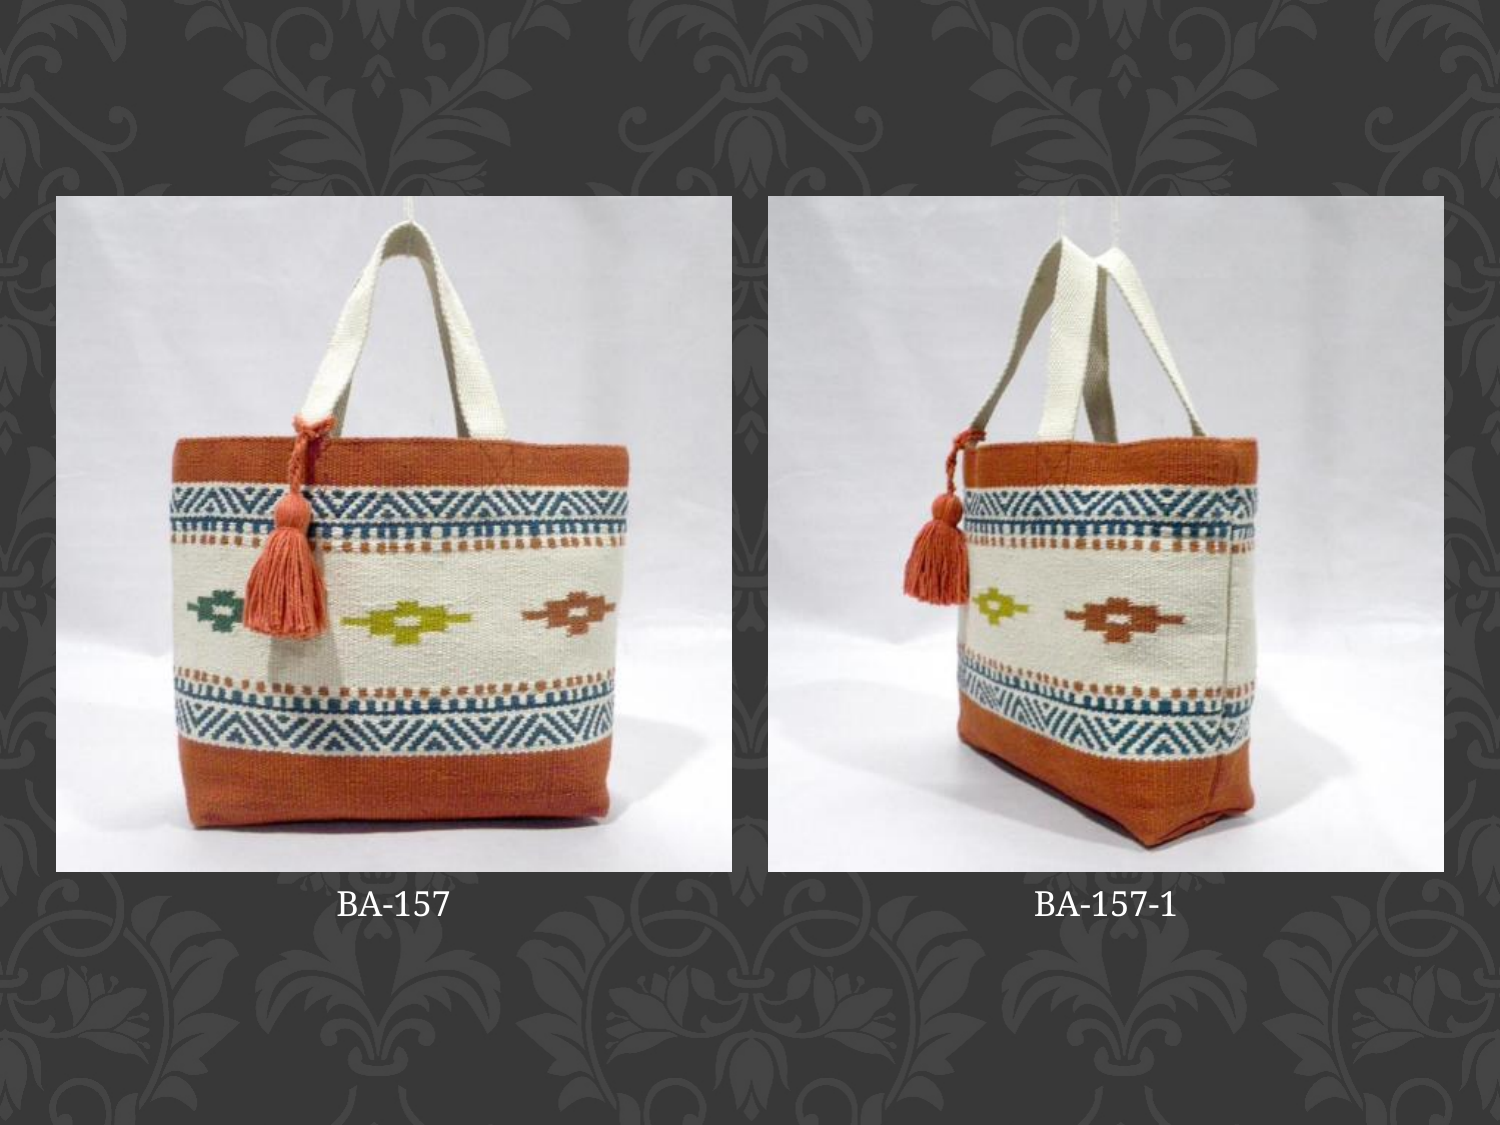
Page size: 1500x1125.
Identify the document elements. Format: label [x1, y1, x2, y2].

text_box [55, 196, 732, 931]
text_box [768, 196, 1444, 931]
